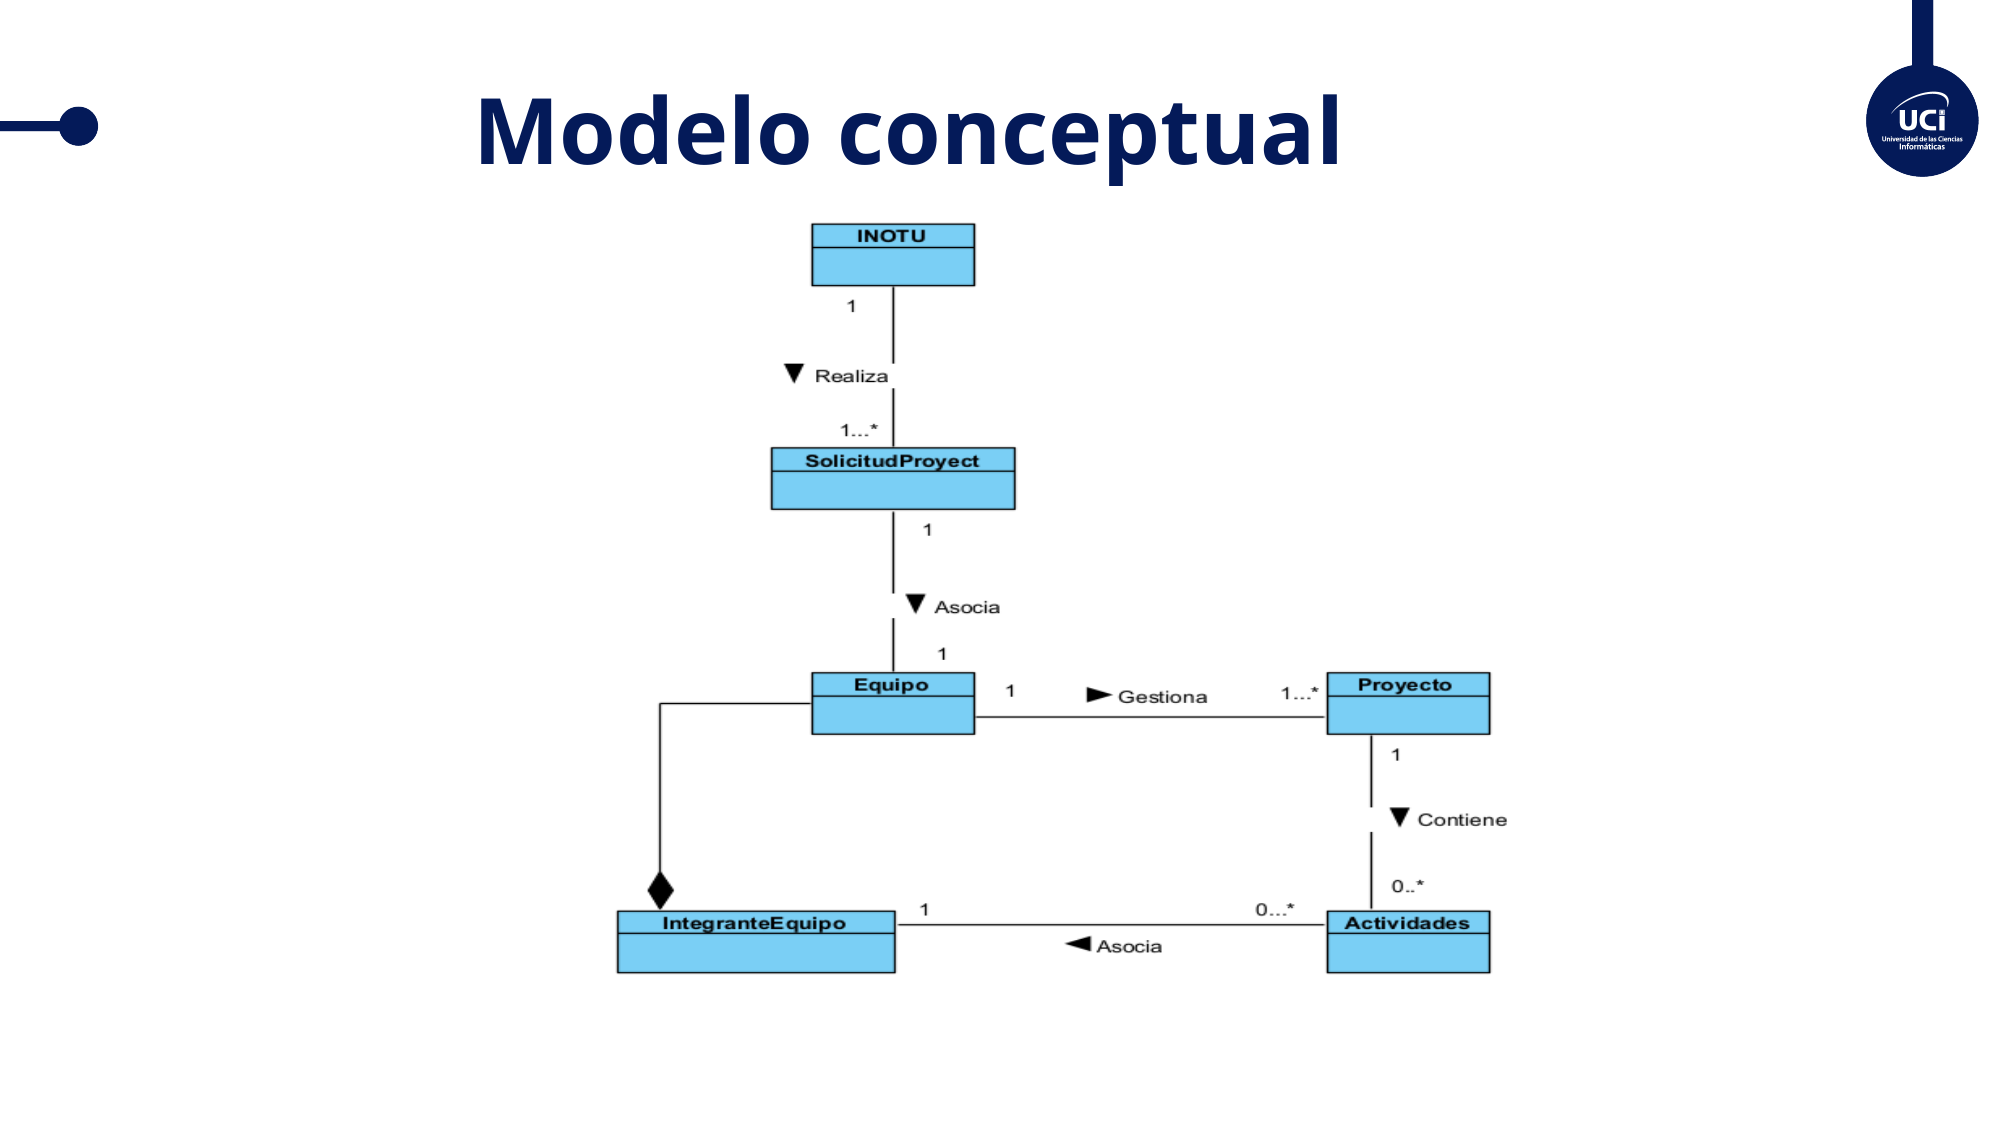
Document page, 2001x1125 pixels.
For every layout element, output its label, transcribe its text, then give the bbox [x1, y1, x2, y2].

picture [0, 0, 2001, 1125]
title Modelo conceptual [458, 59, 1693, 196]
